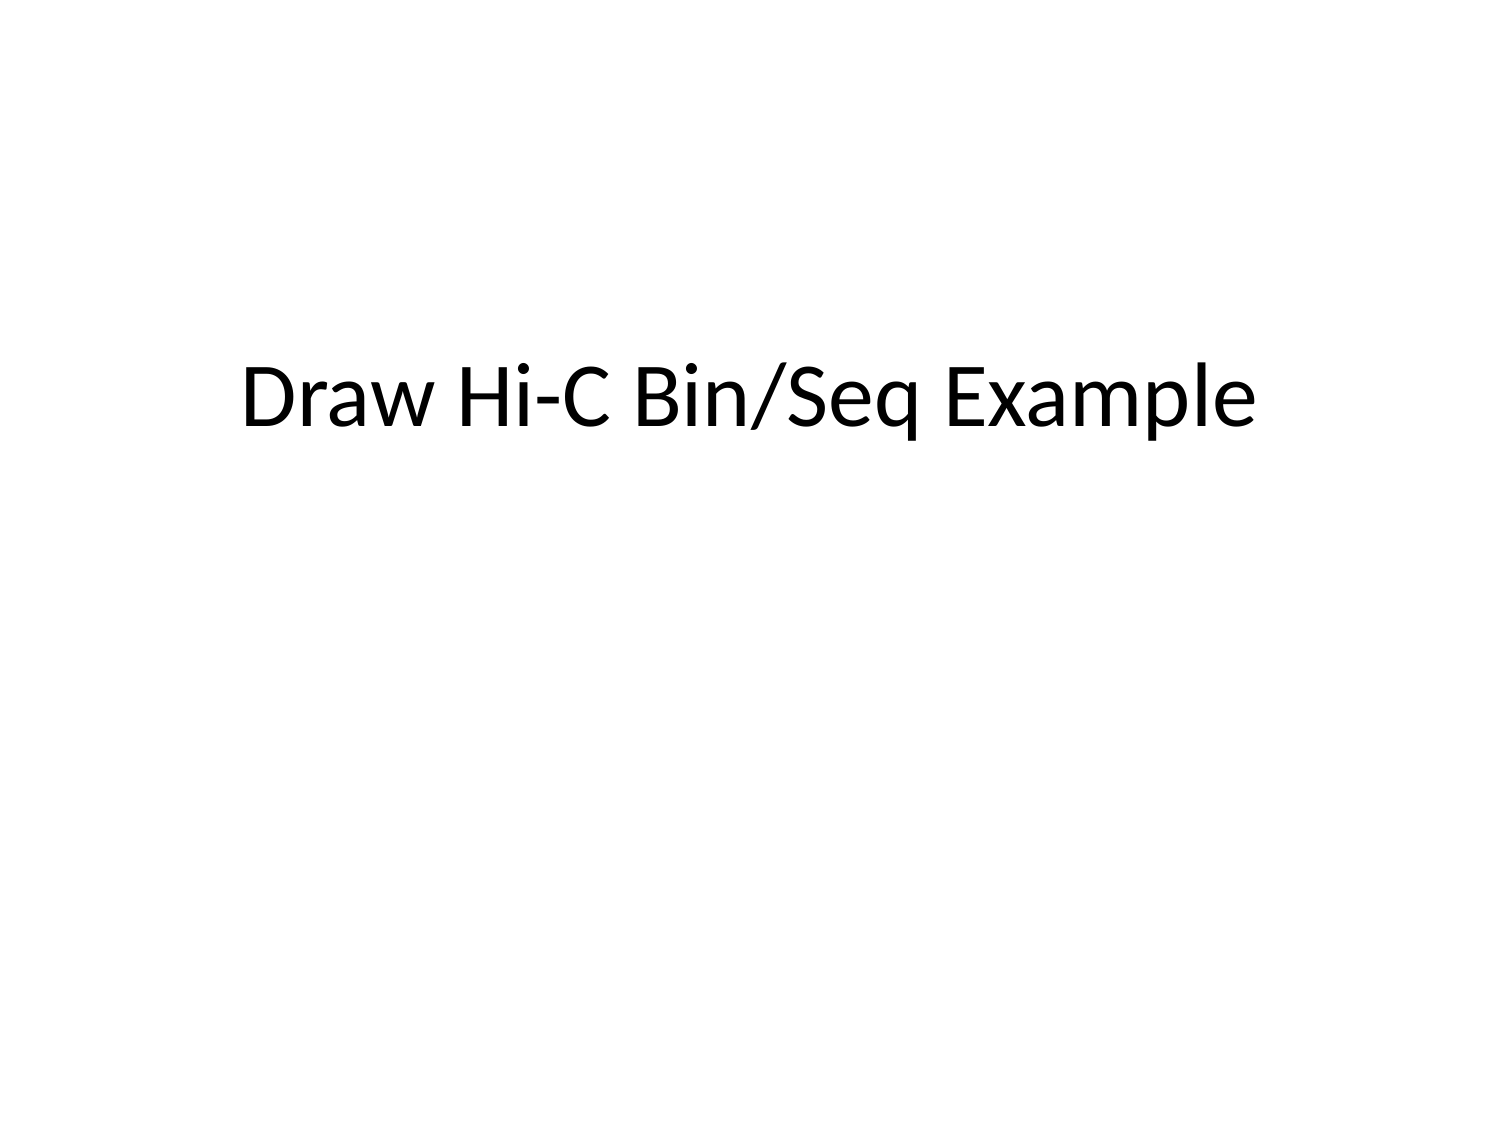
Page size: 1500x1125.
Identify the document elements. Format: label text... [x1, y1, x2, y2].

title Draw Hi-C Bin/Seq Example [75, 296, 1425, 484]
